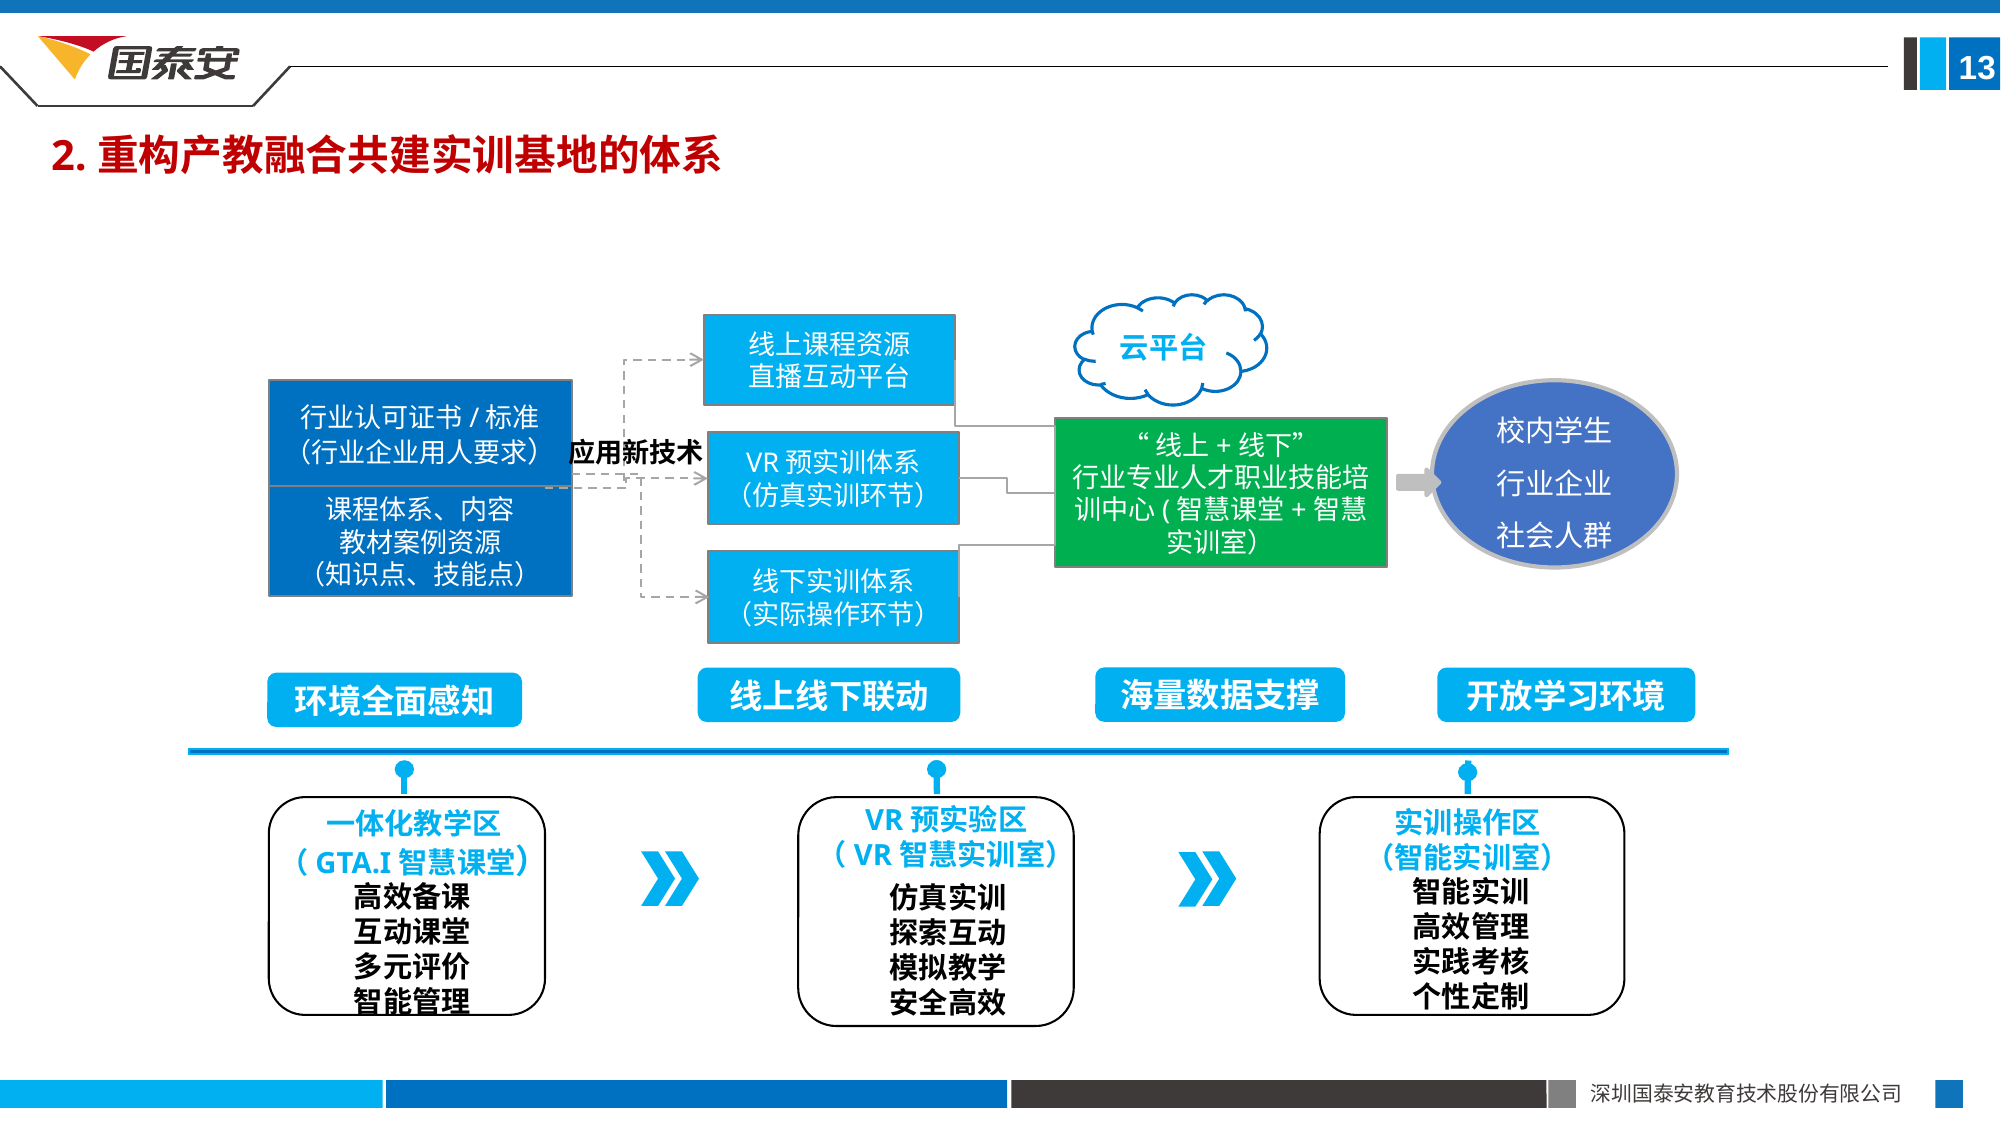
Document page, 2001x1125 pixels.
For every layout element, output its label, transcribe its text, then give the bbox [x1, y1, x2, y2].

text_box 2.重构产教融合共建实训基地的体系 [36, 121, 739, 187]
text_box 13 [1944, 38, 2000, 94]
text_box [188, 291, 1763, 1029]
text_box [0, 66, 290, 106]
